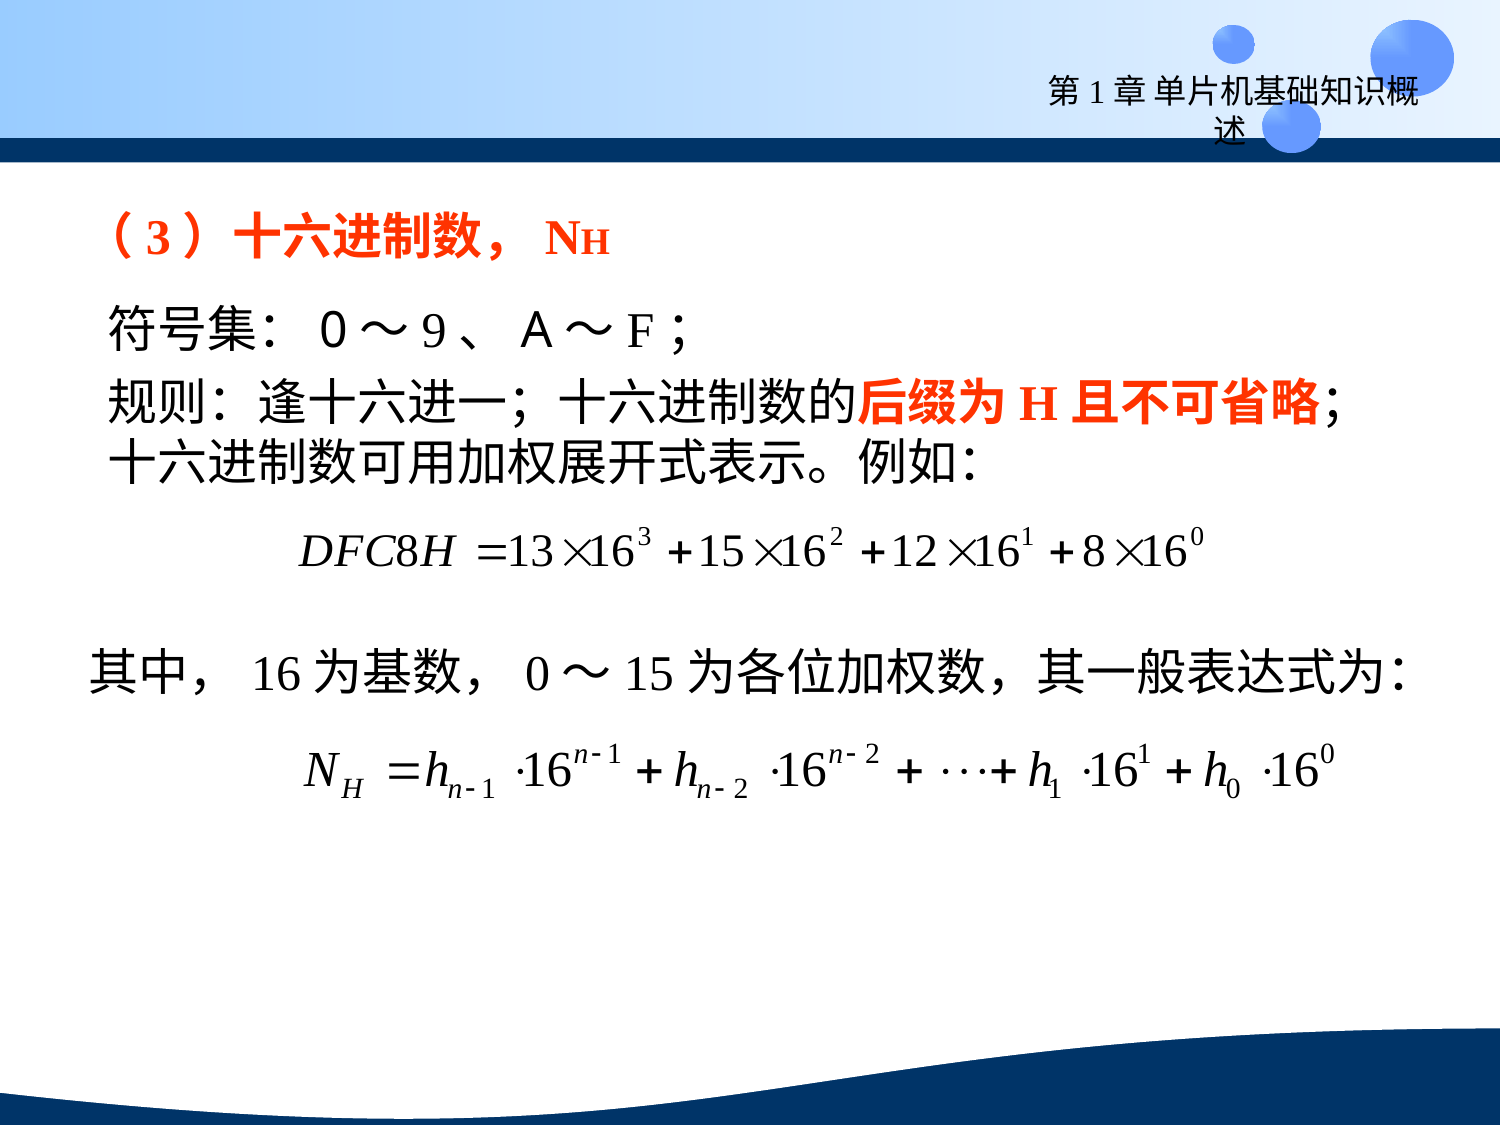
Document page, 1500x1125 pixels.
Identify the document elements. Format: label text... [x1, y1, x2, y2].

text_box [293, 731, 1343, 812]
text_box 符号集：0～9、A～F； 规则：逢十六进一；十六进制数的后缀为H且不可省略；十六进制数可用加权展开式表示。例如： [92, 290, 1409, 498]
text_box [290, 515, 1213, 579]
text_box 第1章 单片机基础知识概述 [1019, 63, 1449, 158]
text_box 其中，16为基数，0～15为各位加权数，其一般表达式为： [74, 632, 1451, 708]
text_box （3）十六进制数，NH [68, 196, 787, 272]
